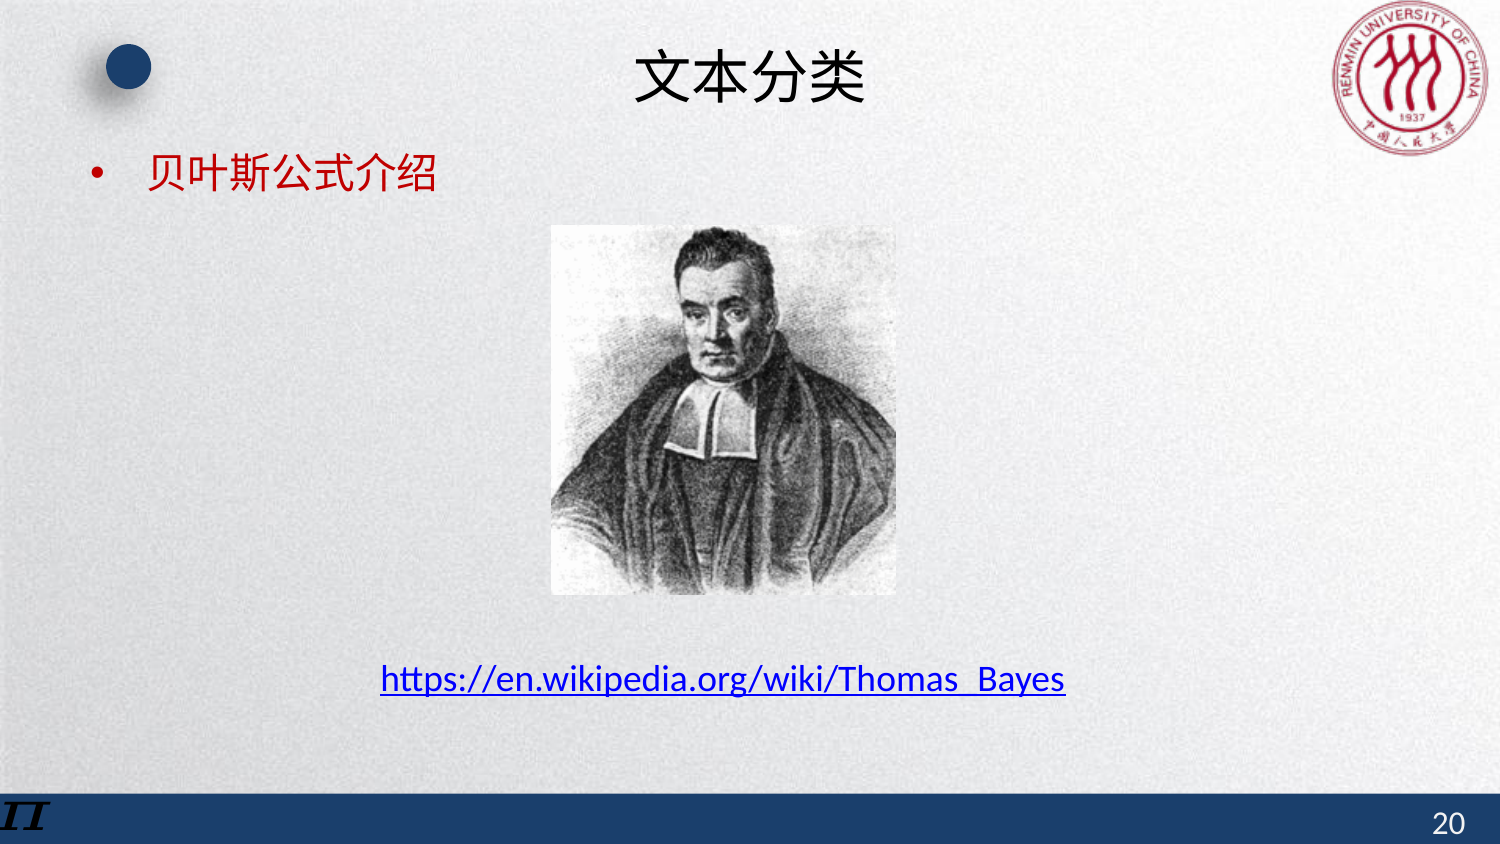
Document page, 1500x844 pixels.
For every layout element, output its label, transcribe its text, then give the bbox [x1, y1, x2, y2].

text_box https://en.wikipedia.org/wiki/Thomas_Bayes [365, 646, 1081, 706]
title 文本分类 [75, 33, 1425, 116]
list 贝叶斯公式介绍 [75, 134, 1425, 781]
picture [0, 0, 1500, 793]
